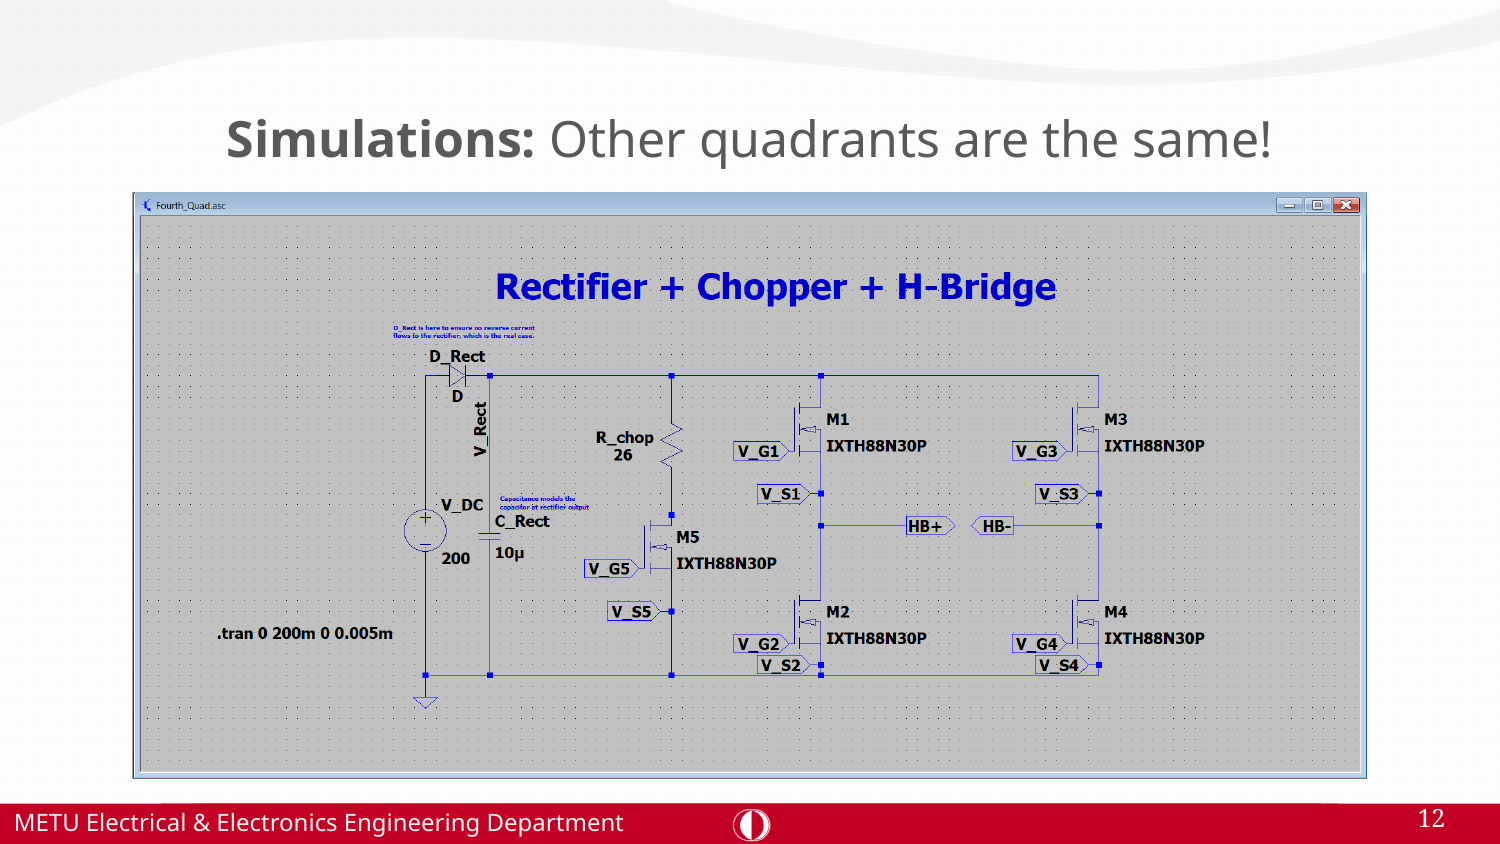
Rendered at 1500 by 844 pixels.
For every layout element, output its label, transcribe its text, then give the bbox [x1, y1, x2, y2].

picture [132, 192, 1368, 779]
slide_number ‹#› [1350, 803, 1446, 837]
title Simulations: Other quadrants are the same! [75, 41, 1425, 168]
slide_number METU Electrical & Electronics Engineering Department [13, 803, 671, 837]
picture [729, 809, 781, 843]
